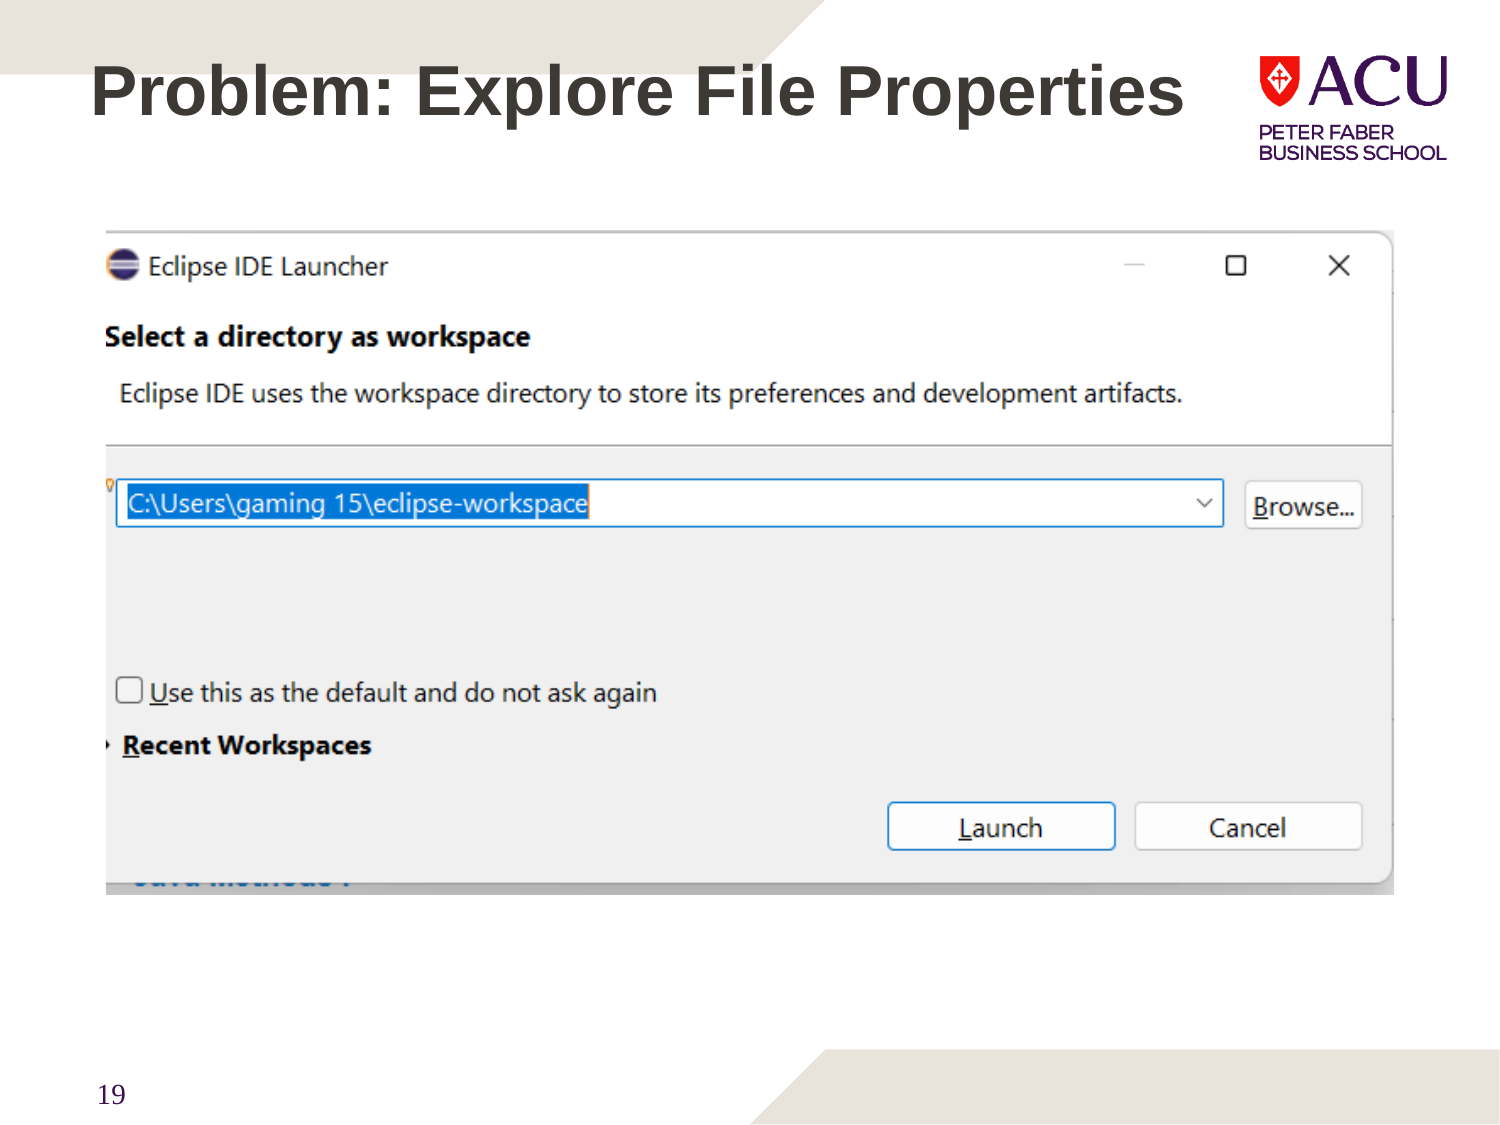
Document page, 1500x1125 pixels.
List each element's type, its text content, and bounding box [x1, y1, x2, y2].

slide_number 19 [81, 1068, 156, 1109]
picture [1240, 41, 1466, 175]
title Problem: Explore File Properties [75, 37, 1388, 138]
picture [105, 230, 1395, 895]
